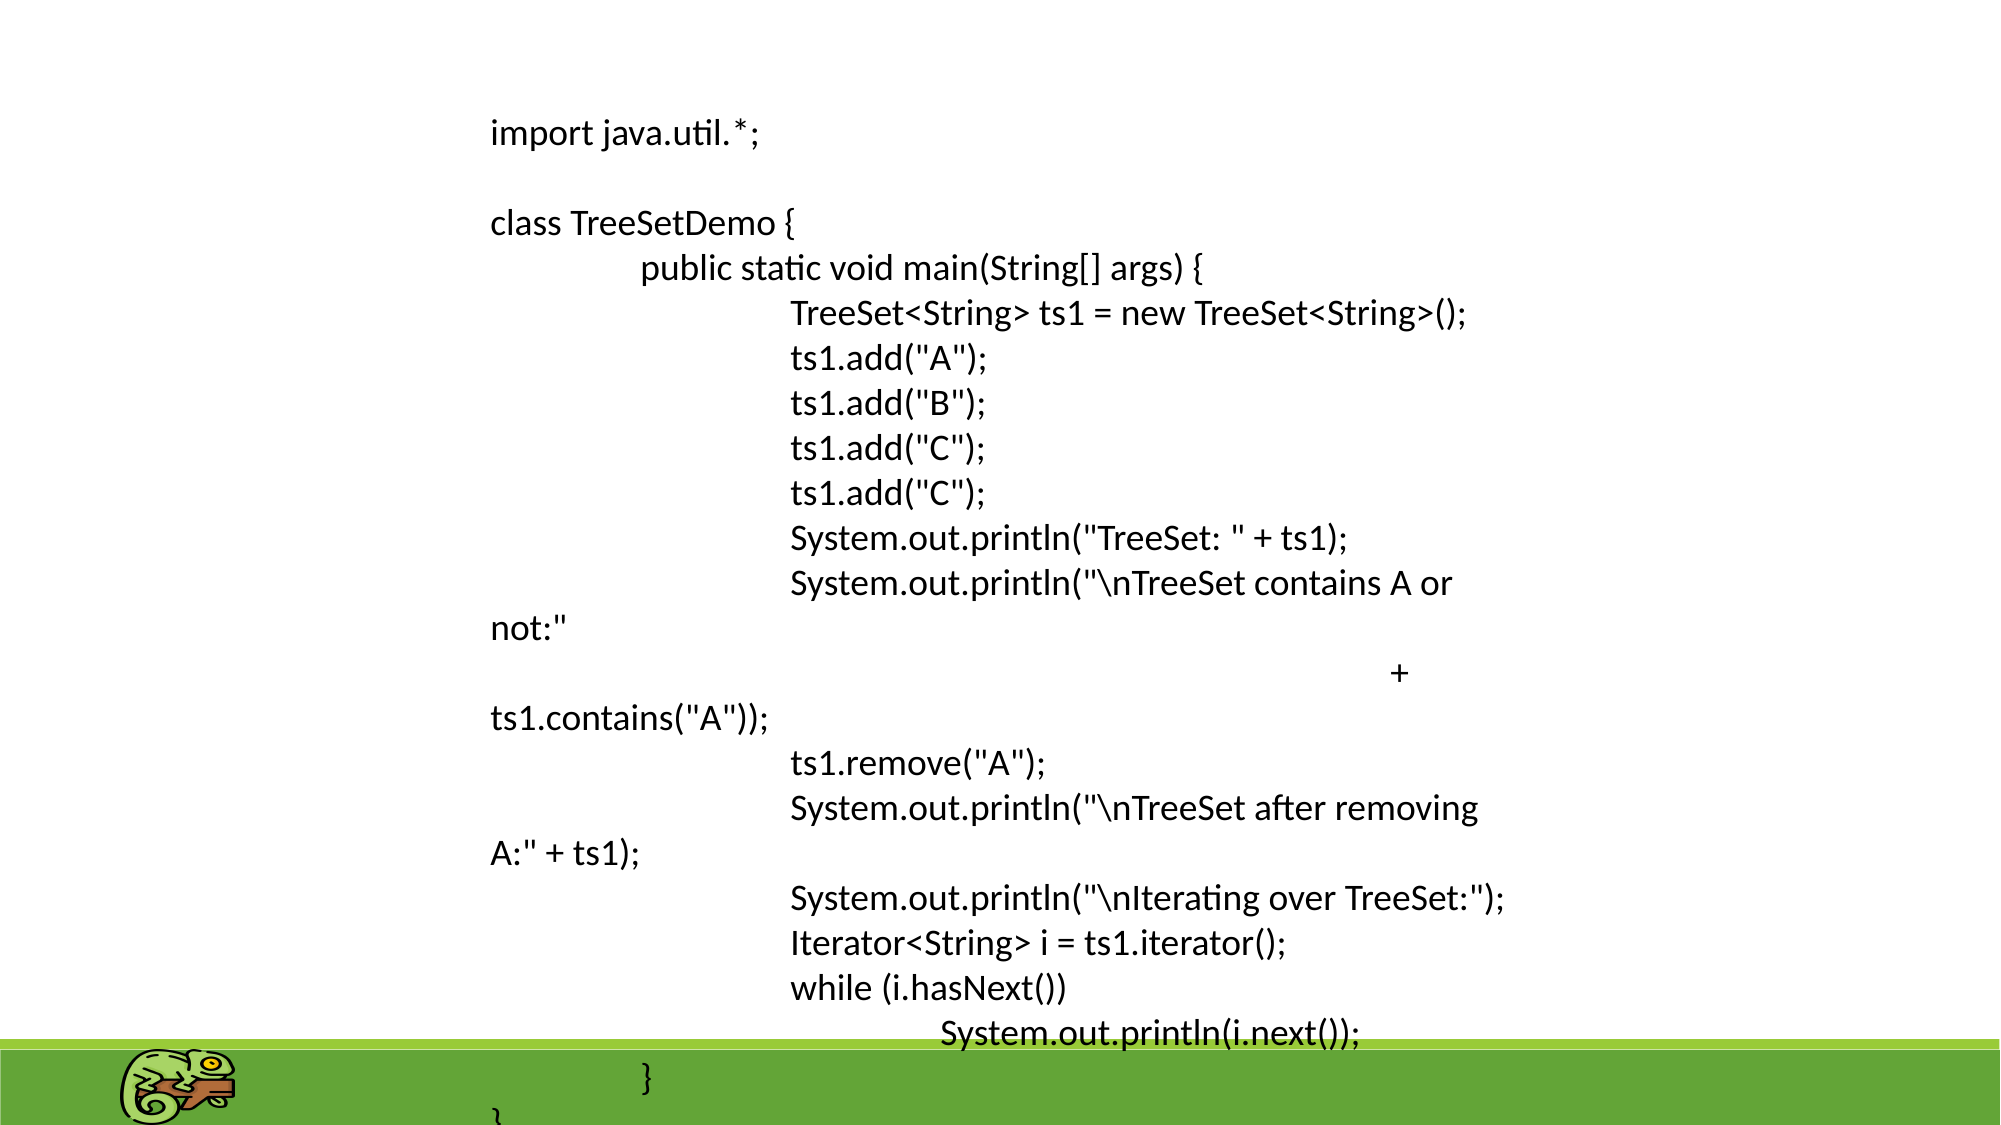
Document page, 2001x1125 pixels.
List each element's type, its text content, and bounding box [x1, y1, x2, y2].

picture [120, 1049, 235, 1125]
text_box import java.util.*; class TreeSetDemo { public static void main(String[] args) { TreeSet<String> ts1 = new TreeSet<String>(); ts1.add("A"); ts1.add("B"); ts1.add("C"); ts1.add("C"); System.out.println("TreeSet: " + ts1); System.out.println("\nTreeSet contains A or not:" + ts1.contains("A")); ts1.remove("A"); System.out.println("\nTreeSet after removing A:" + ts1); System.out.println("\nIterating over TreeSet:"); Iterator<String> i = ts1.iterator(); while (i.hasNext()) System.out.println(i.next()); } } [475, 100, 1525, 1125]
